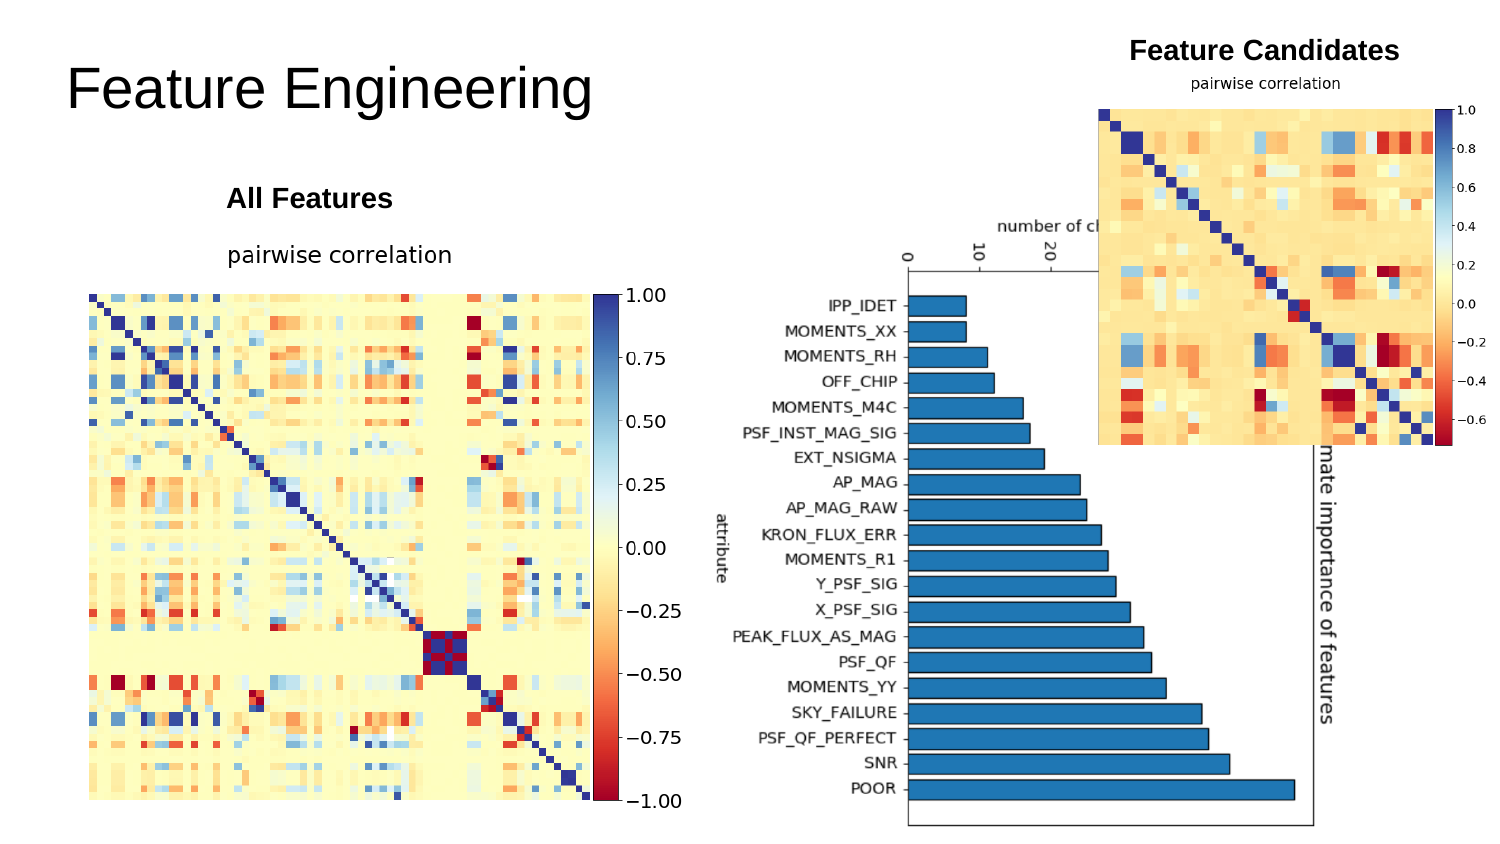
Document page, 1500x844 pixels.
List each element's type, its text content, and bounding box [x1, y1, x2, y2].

picture [50, 238, 689, 831]
picture [706, 71, 1491, 844]
title Feature Engineering [51, 35, 1114, 130]
text_box Feature Candidates [1114, 15, 1468, 70]
text_box All Features [210, 163, 738, 340]
